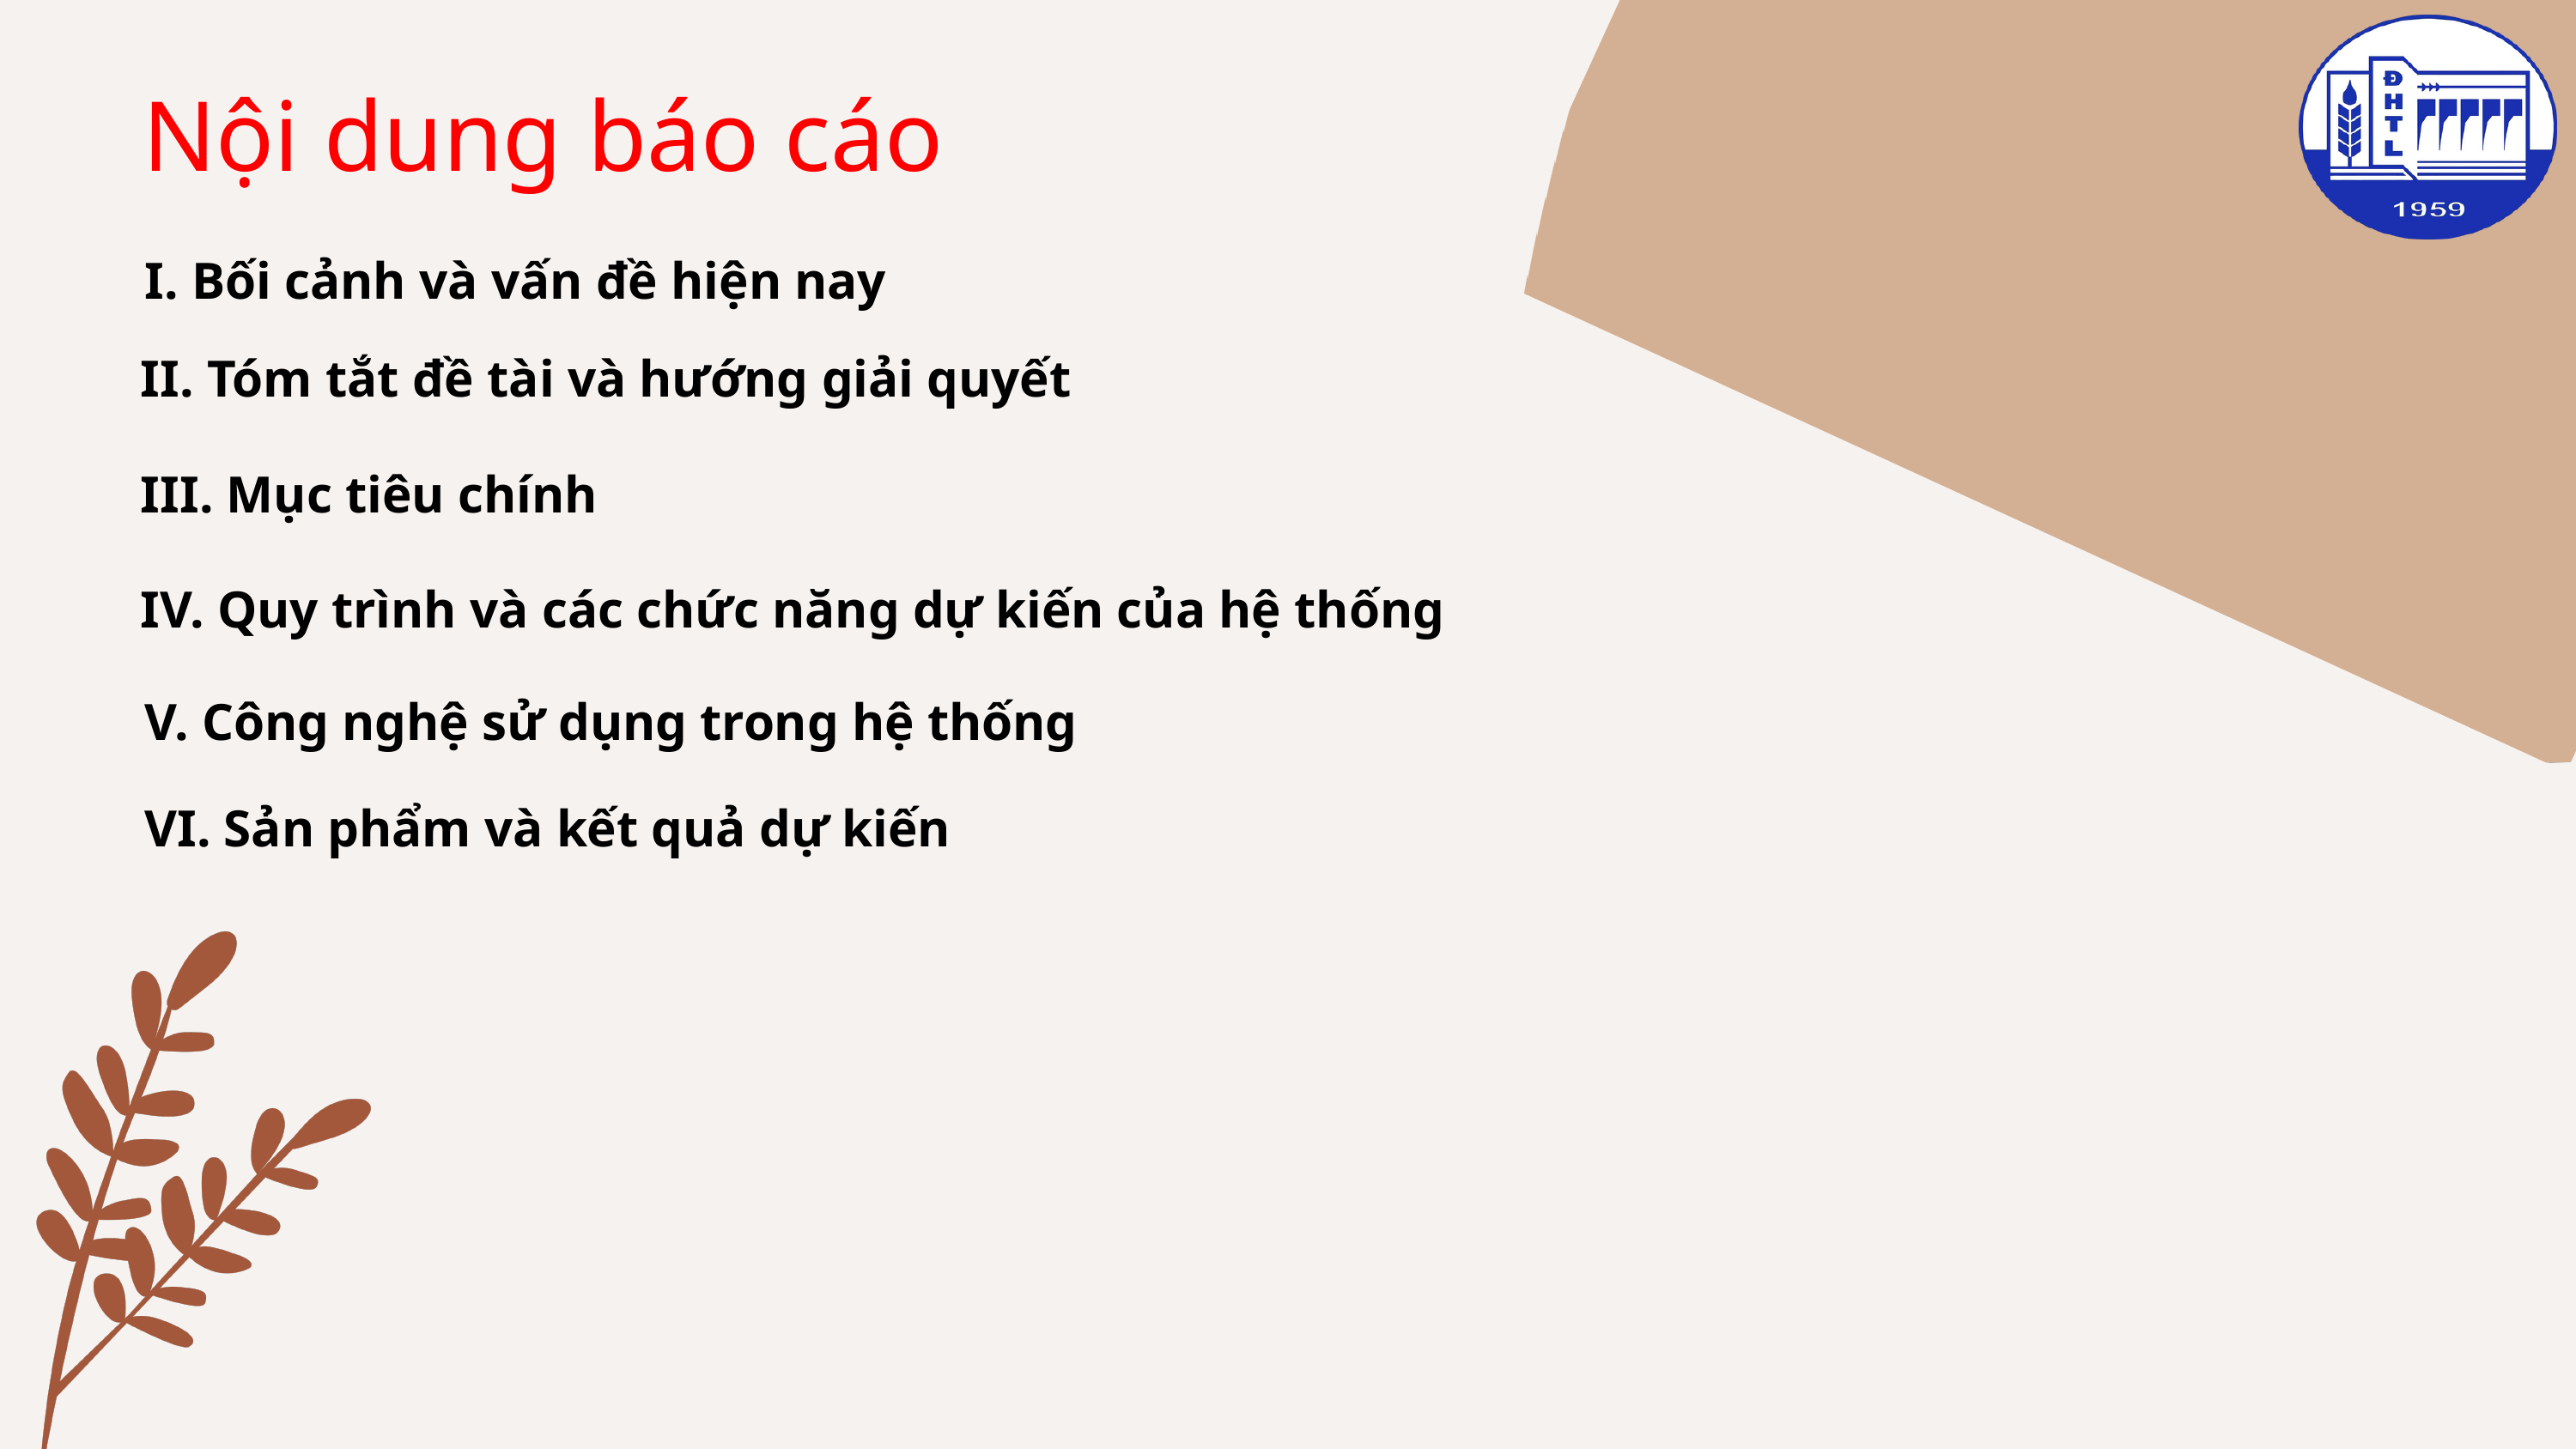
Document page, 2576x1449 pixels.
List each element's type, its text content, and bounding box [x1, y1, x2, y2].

text_box V. Công nghệ sử dụng trong hệ thống [144, 680, 1540, 751]
text_box [21, 916, 382, 1449]
text_box [2299, 15, 2557, 239]
text_box III. Mục tiêu chính [140, 452, 1535, 523]
text_box VI. Sản phẩm và kết quả dự kiến [144, 786, 1540, 858]
text_box [1510, 0, 2576, 773]
text_box IV. Quy trình và các chức năng dự kiến của hệ thống [140, 567, 1535, 639]
text_box II. Tóm tắt đề tài và hướng giải quyết [140, 336, 1535, 408]
text_box I. Bối cảnh và vấn đề hiện nay [144, 239, 1540, 310]
text_box Nội dung báo cáo [143, 30, 1030, 191]
